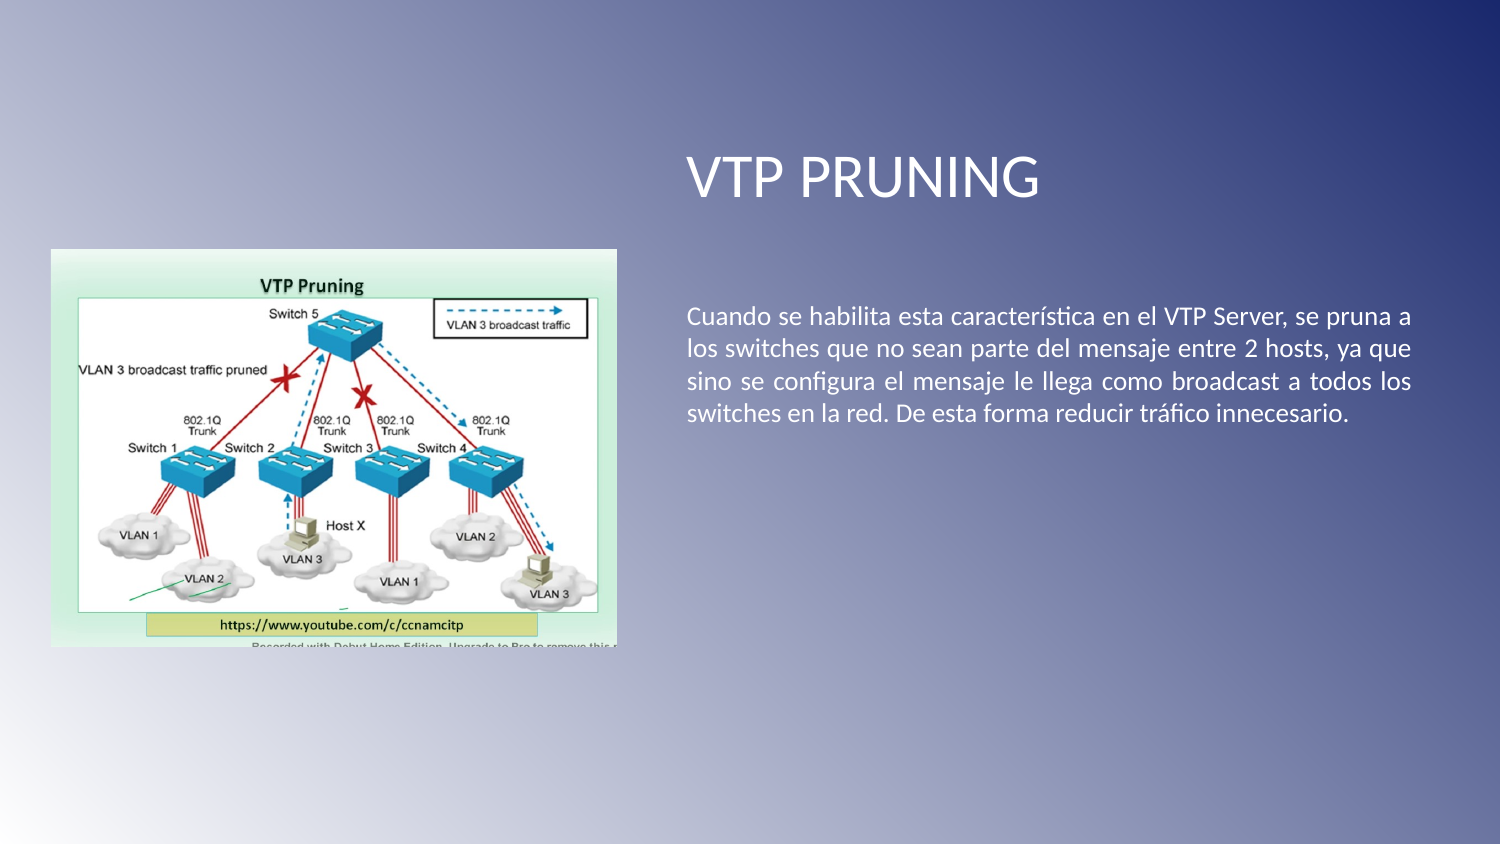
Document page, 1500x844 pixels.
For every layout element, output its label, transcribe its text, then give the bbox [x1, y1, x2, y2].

picture [50, 249, 618, 647]
title VTP PRUNING [671, 129, 1377, 226]
subtitle Cuando se habilita esta característica en el VTP Server, se pruna a los switches que no sean parte del mensaje entre 2 hosts, ya que sino se configura el mensaje le llega como broadcast a todos los switches en la red. De esta forma reducir tráfico innecesario. [671, 283, 1427, 661]
